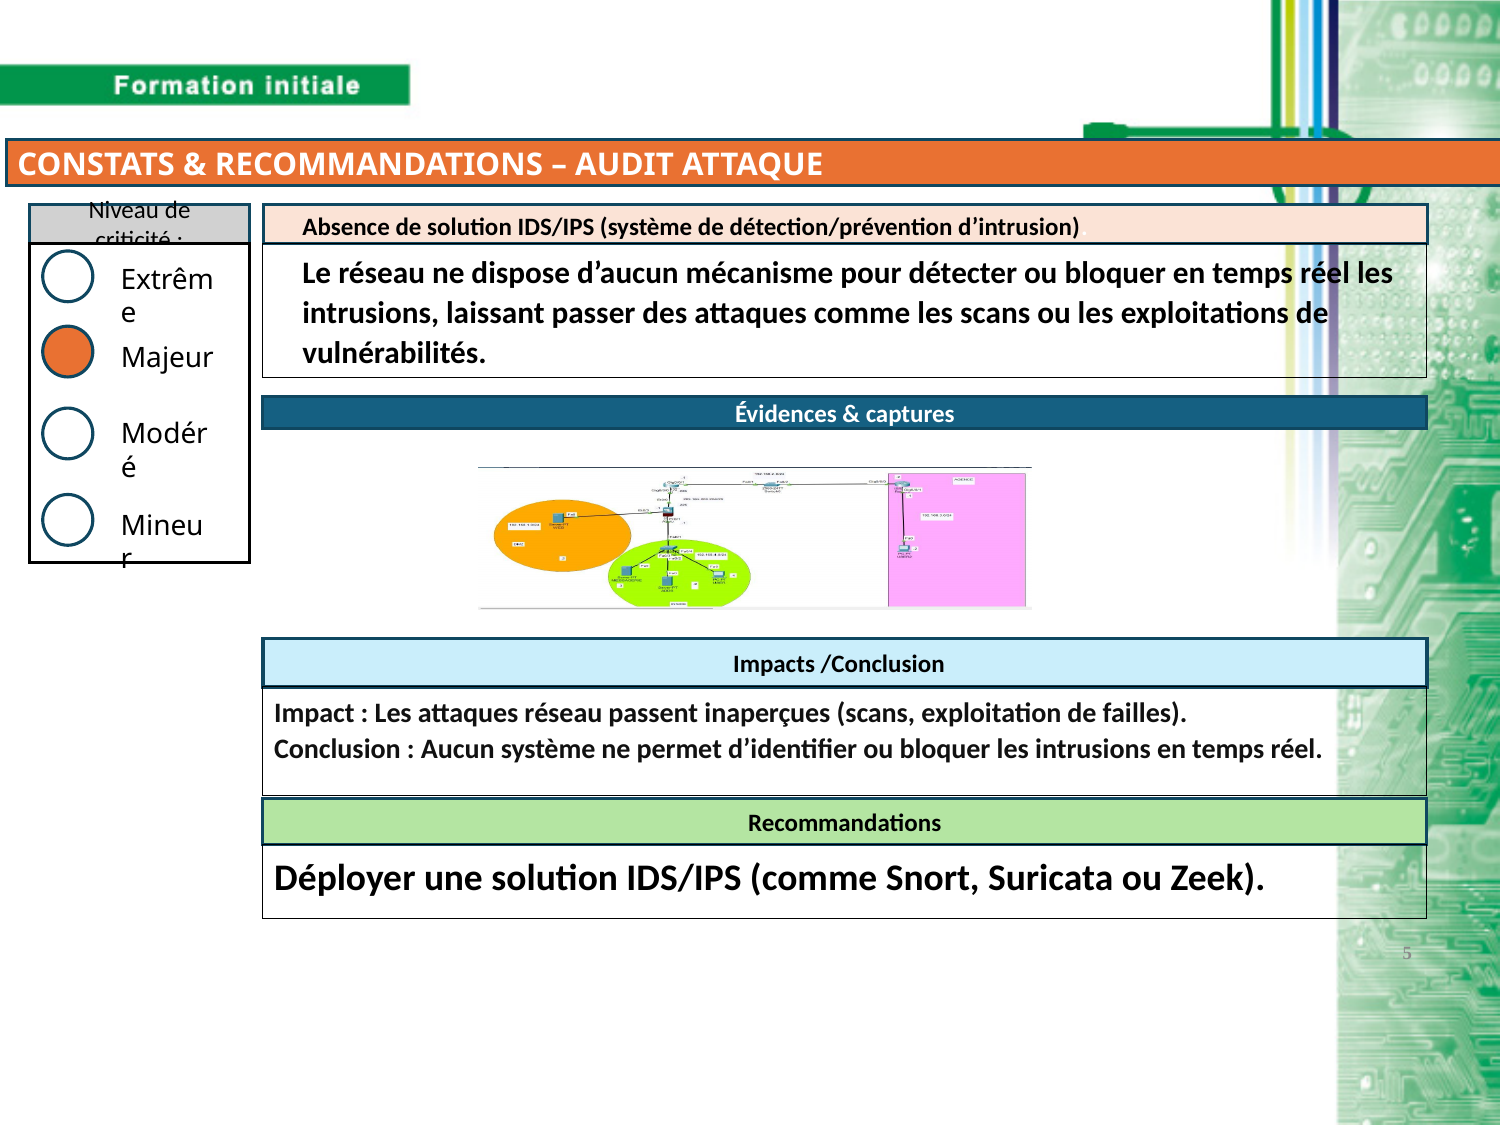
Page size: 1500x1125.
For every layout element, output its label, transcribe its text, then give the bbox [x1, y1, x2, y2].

slide_number 5 [1089, 929, 1427, 975]
picture [0, 0, 1500, 1125]
text_box Recommandations [261, 797, 1428, 846]
text_box Évidences & captures [261, 395, 1428, 430]
text_box [41, 406, 95, 461]
text_box Absence de solution IDS/IPS (système de détection/prévention d’intrusion). [262, 203, 1429, 245]
text_box [41, 492, 95, 547]
text_box Majeur [106, 336, 230, 381]
text_box Impact : Les attaques réseau passent inaperçues (scans, exploitation de failles). Conclusion : Aucun système ne permet d’identifier ou bloquer les intrusions en temps réel. [262, 686, 1427, 796]
text_box Mineur [105, 499, 230, 582]
text_box Déployer une solution IDS/IPS (comme Snort, Suricata ou Zeek). [262, 844, 1427, 919]
text_box Niveau de criticité : [28, 203, 251, 242]
text_box [41, 249, 95, 304]
text_box Impacts /Conclusion [261, 637, 1429, 689]
text_box Modéré [106, 408, 230, 491]
text_box CONSTATS & RECOMMANDATIONS – AUDIT ATTAQUE [5, 138, 1500, 187]
text_box [28, 242, 251, 564]
text_box Le réseau ne dispose d’aucun mécanisme pour détecter ou bloquer en temps réel les intrusions, laissant passer des attaques comme les scans ou les exploitations de vulnérabilités. [262, 243, 1427, 378]
picture [1322, 0, 1500, 138]
text_box Extrême [105, 253, 230, 336]
text_box [41, 324, 95, 379]
